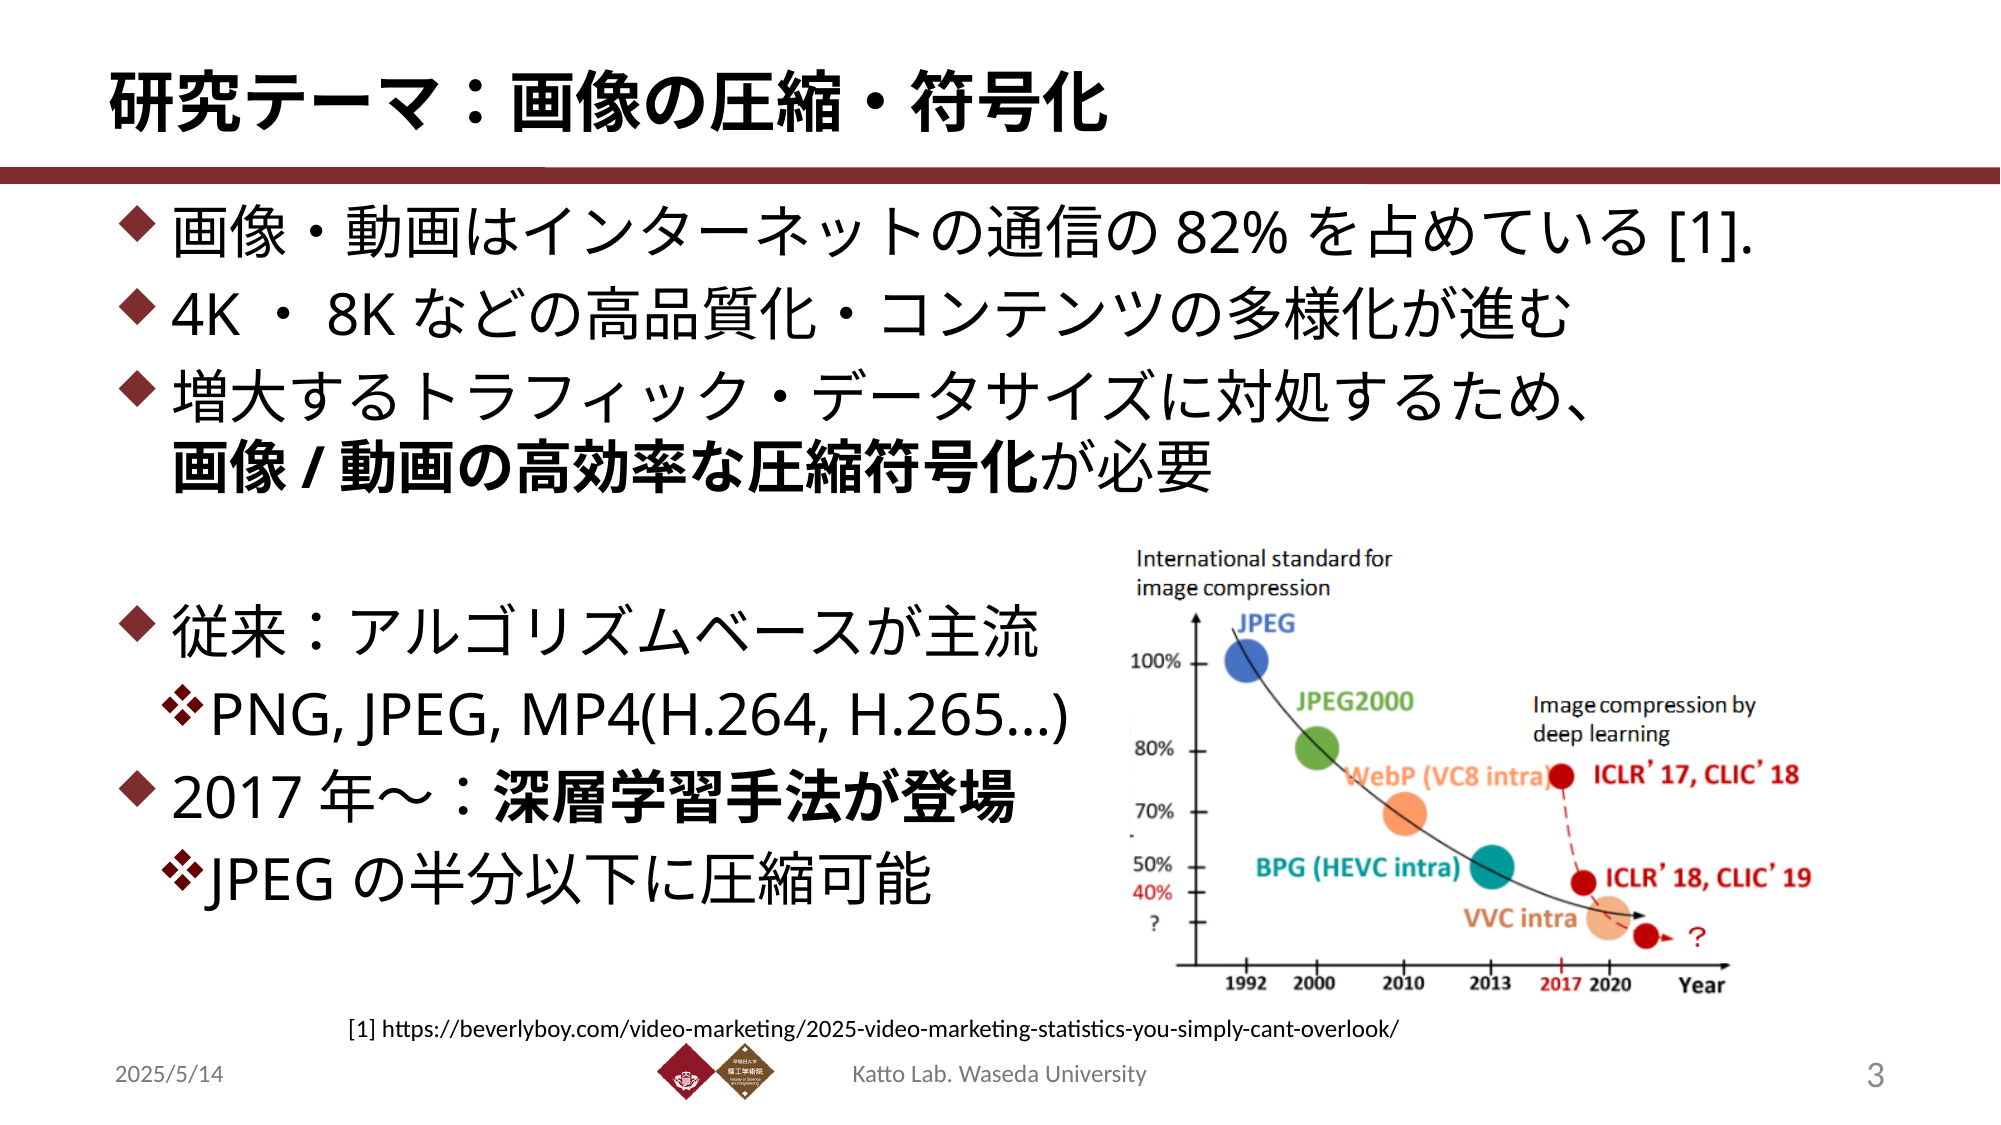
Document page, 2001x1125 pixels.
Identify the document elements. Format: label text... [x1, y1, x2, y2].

text_box [1] https://beverlyboy.com/video-marketing/2025-video-marketing-statistics-you-simply-cant-overlook/ [333, 1005, 1538, 1051]
title 研究テーマ：画像の圧縮・符号化 [93, 35, 1907, 164]
picture [1125, 539, 1839, 1006]
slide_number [99, 1042, 567, 1103]
list 画像・動画はインターネットの通信の82%を占めている[1]. 4K・8Kなどの高品質化・コンテンツの多様化が進む 増大するトラフィック・データサイズに対処するため、 画像/動画の高効率な圧縮符号化が必要 従来：アルゴリズムベースが主流 PNG, JPEG, MP4(H.264, H.265…) 2017年～：深層学習手法が登場 JPEGの半分以下に圧縮可能 [99, 187, 1901, 1006]
picture [654, 1051, 683, 1101]
slide_number 3 [1433, 1042, 1900, 1103]
footer Katto Lab. Waseda University [683, 1051, 1317, 1103]
